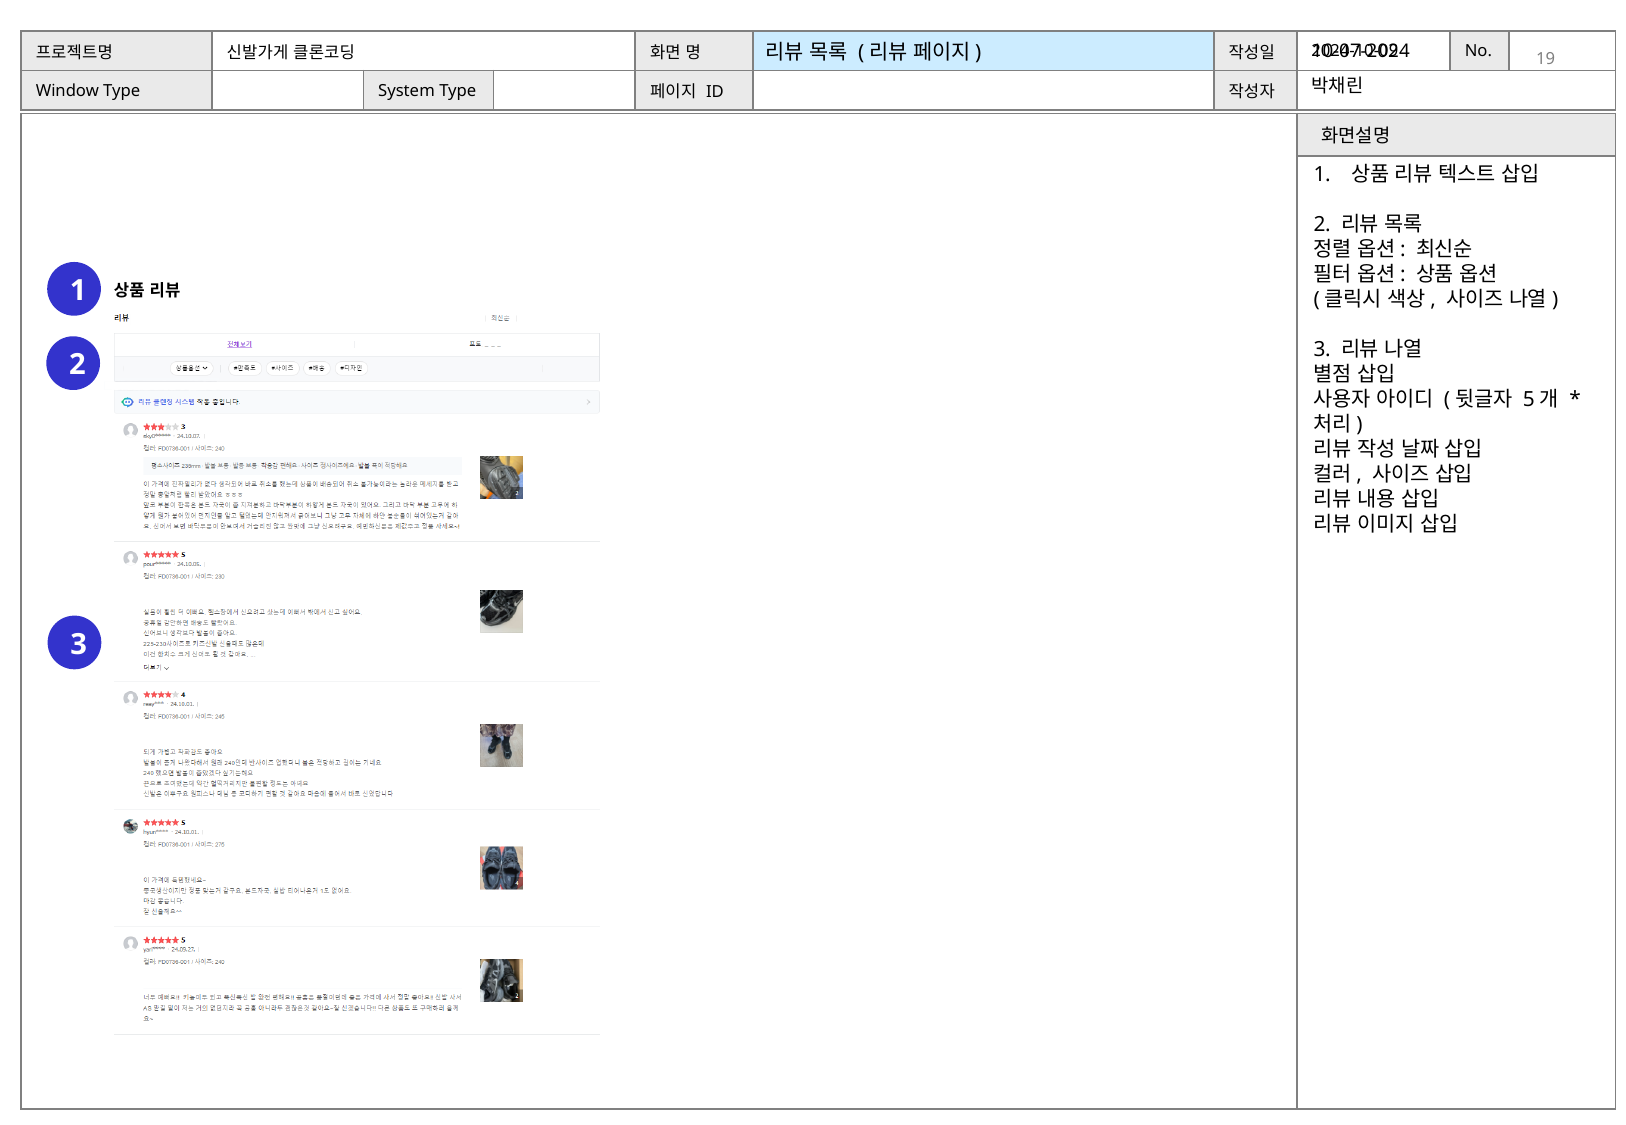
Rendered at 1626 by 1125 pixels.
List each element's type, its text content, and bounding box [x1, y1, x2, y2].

text_box 리뷰 목록 (리뷰 페이지) [750, 31, 1152, 72]
picture [31, 123, 677, 1094]
text_box 박채린 [1296, 66, 1593, 104]
text_box 상품 리뷰 텍스트 삽입 2. 리뷰 목록 정렬 옵션: 최신순 필터 옵션: 상품 옵션 (클릭시 색상, 사이즈 나열) 3. 리뷰 나열 별점 삽입 사용자 아이디 (뒷글자 5개 *처리) 리뷰 작성 날짜 삽입 컬러, 사이즈 삽입 리뷰 내용 삽입 리뷰 이미지 삽입 [1298, 153, 1610, 568]
text_box 10-07-2024 [1296, 31, 1593, 66]
